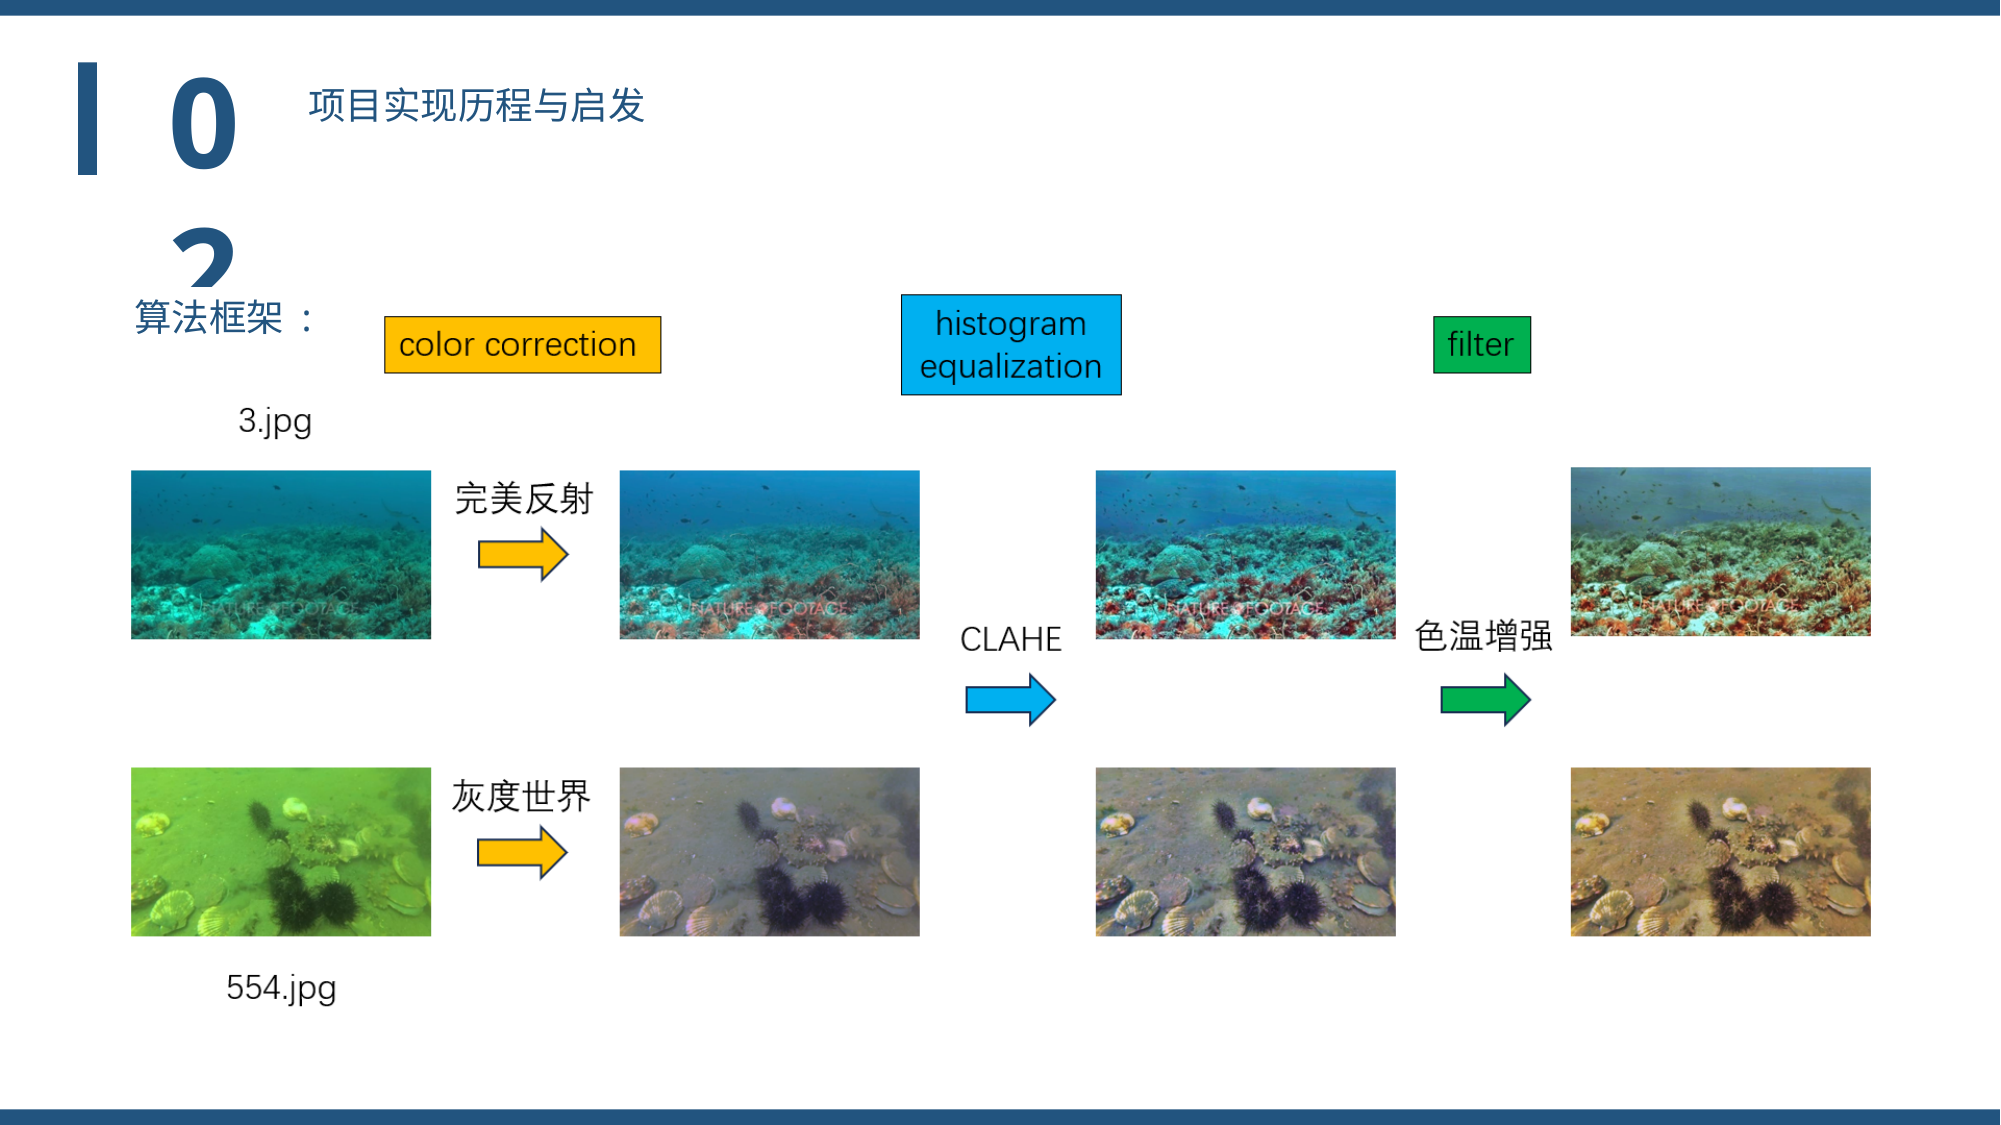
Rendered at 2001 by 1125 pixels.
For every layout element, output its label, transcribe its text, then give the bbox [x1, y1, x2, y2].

text_box 项目实现历程与启发 [293, 29, 661, 135]
text_box [0, 0, 2000, 17]
picture [102, 287, 1898, 1025]
text_box 02 [121, 36, 288, 241]
text_box 算法框架 : [119, 241, 327, 287]
text_box [0, 1108, 2000, 1125]
text_box [77, 61, 98, 176]
